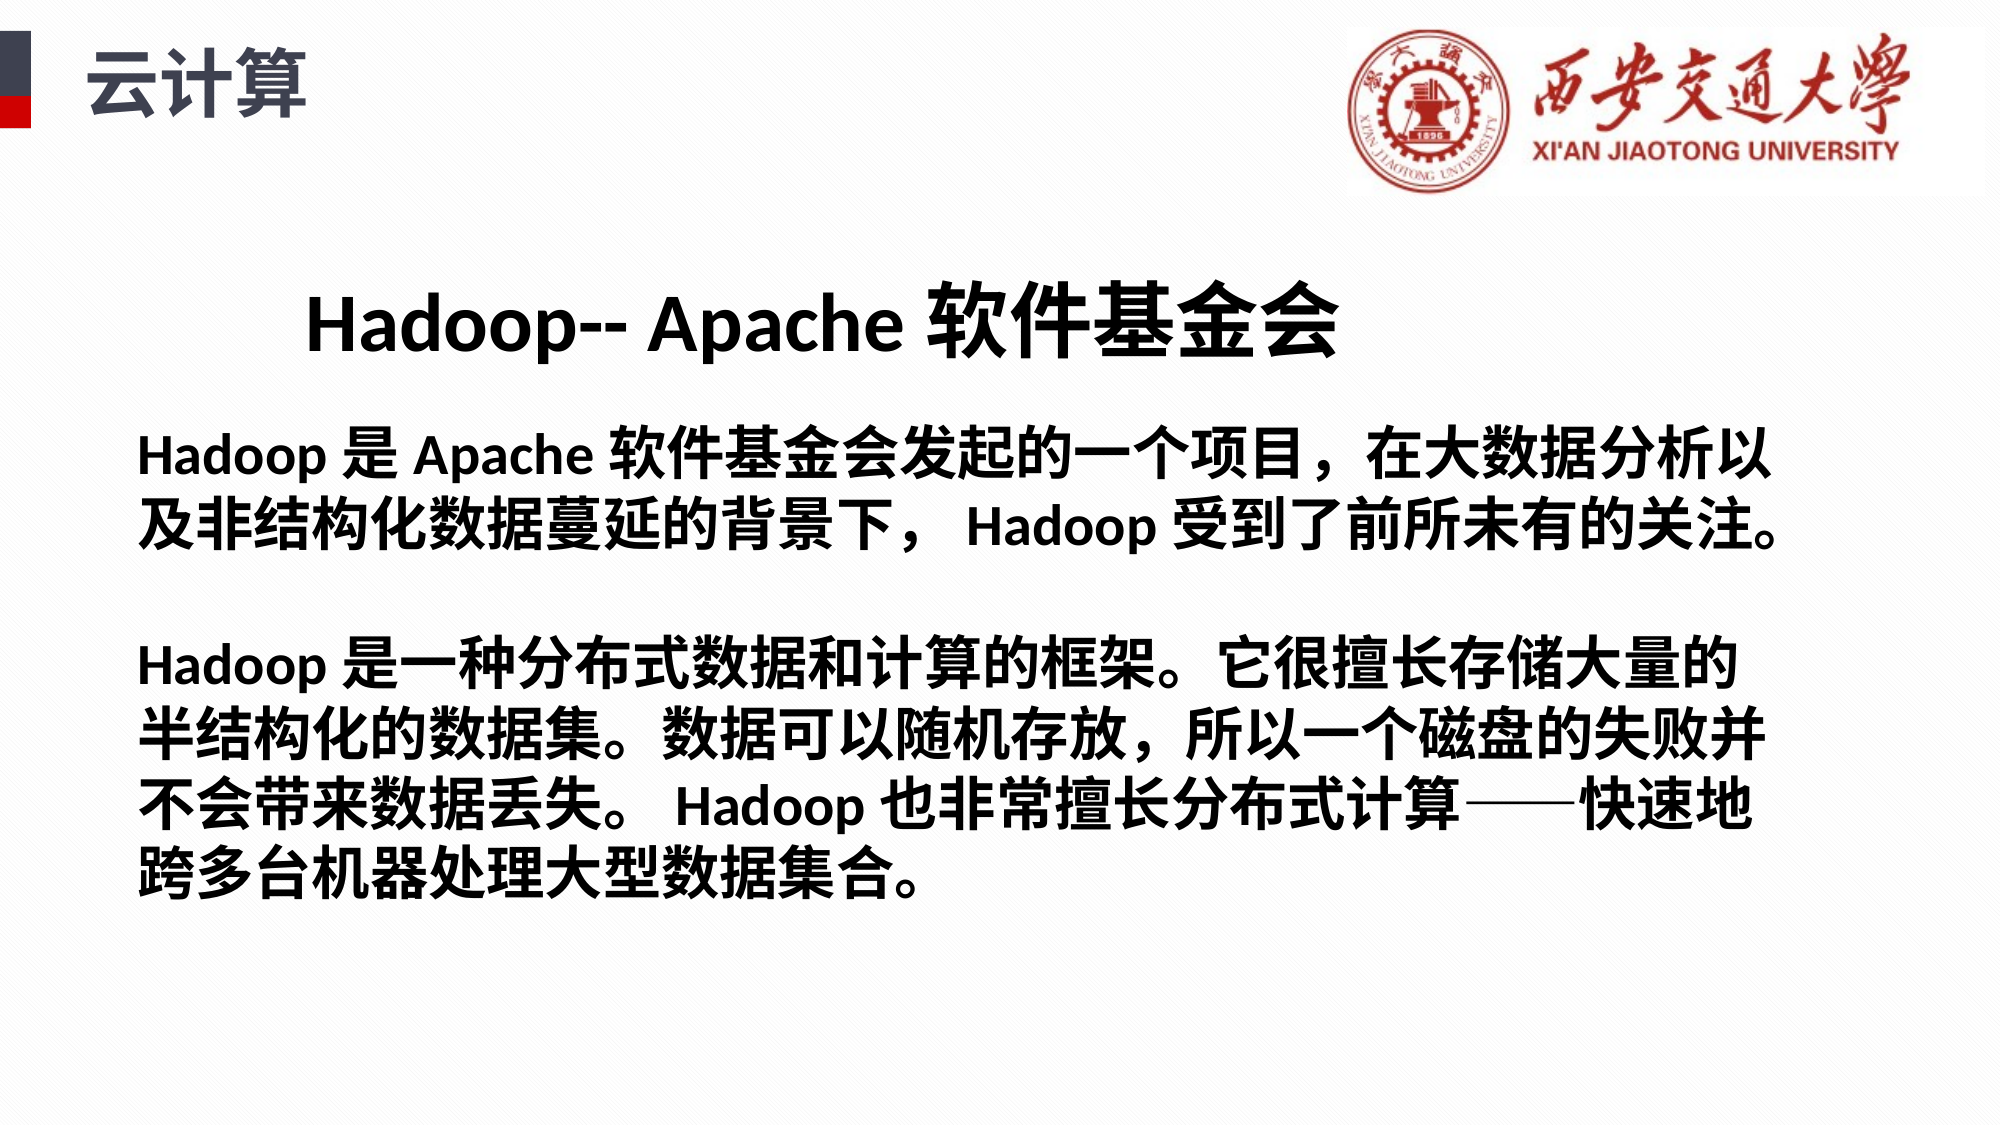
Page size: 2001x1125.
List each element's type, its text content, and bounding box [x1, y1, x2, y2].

text_box 云计算 [69, 29, 325, 134]
text_box Hadoop是Apache软件基金会发起的一个项目，在大数据分析以及非结构化数据蔓延的背景下，Hadoop受到了前所未有的关注。 Hadoop是一种分布式数据和计算的框架。它很擅长存储大量的半结构化的数据集。数据可以随机存放，所以一个磁盘的失败并不会带来数据丢失。Hadoop也非常擅长分布式计算——快速地跨多台机器处理大型数据集合。 [122, 409, 1797, 914]
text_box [0, 30, 31, 129]
picture [1347, 27, 1985, 196]
text_box Hadoop-- Apache软件基金会 [291, 260, 1849, 376]
